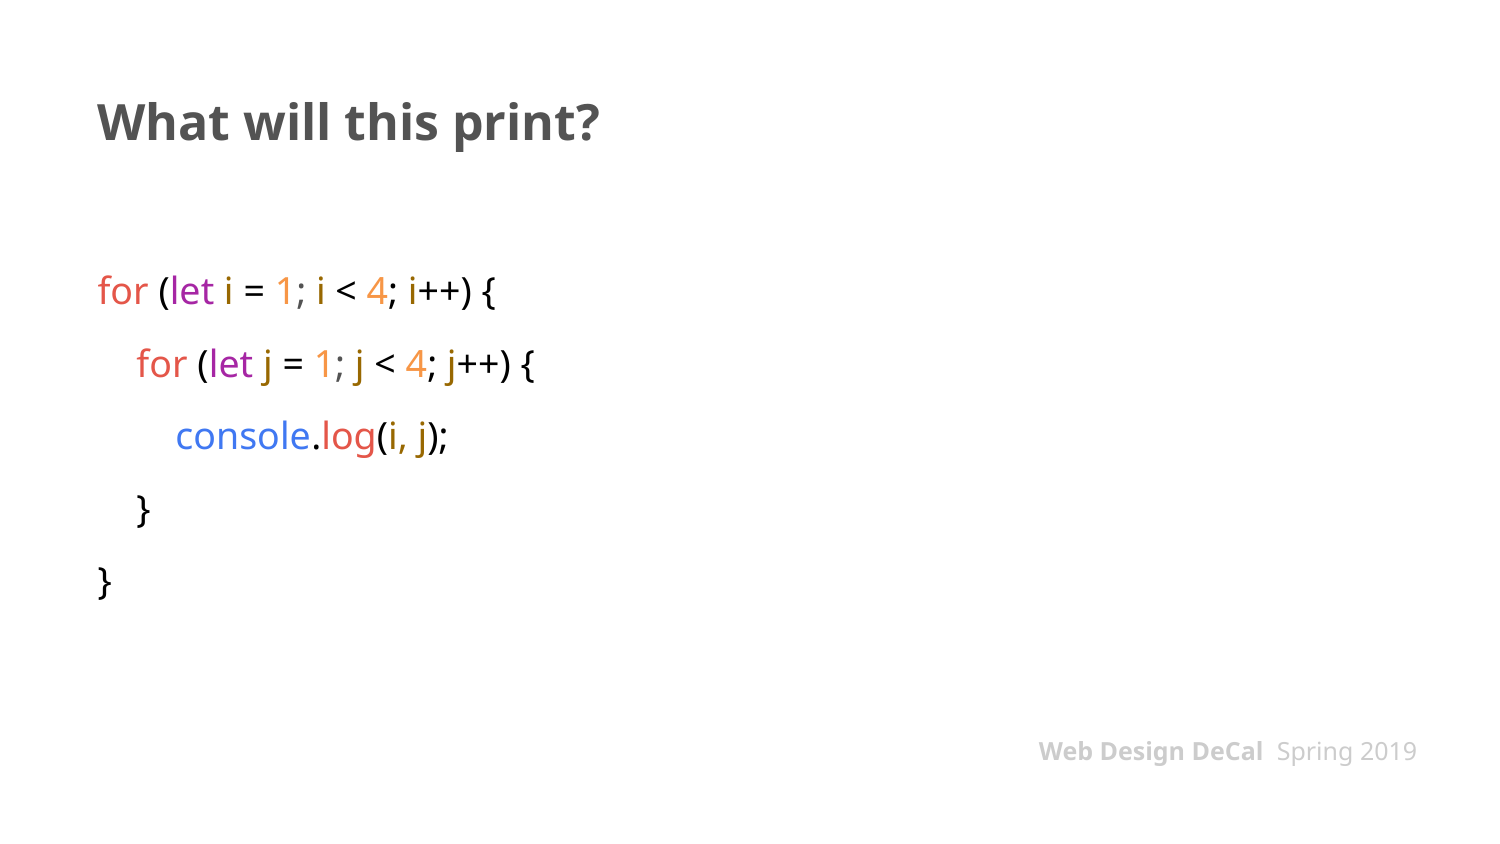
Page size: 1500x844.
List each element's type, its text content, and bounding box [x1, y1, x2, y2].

title What will this print? [82, 75, 1418, 150]
list for (let i = 1; i < 4; i++) { for (let j = 1; j < 4; j++) { console.log(i, j); } } [82, 168, 1418, 694]
